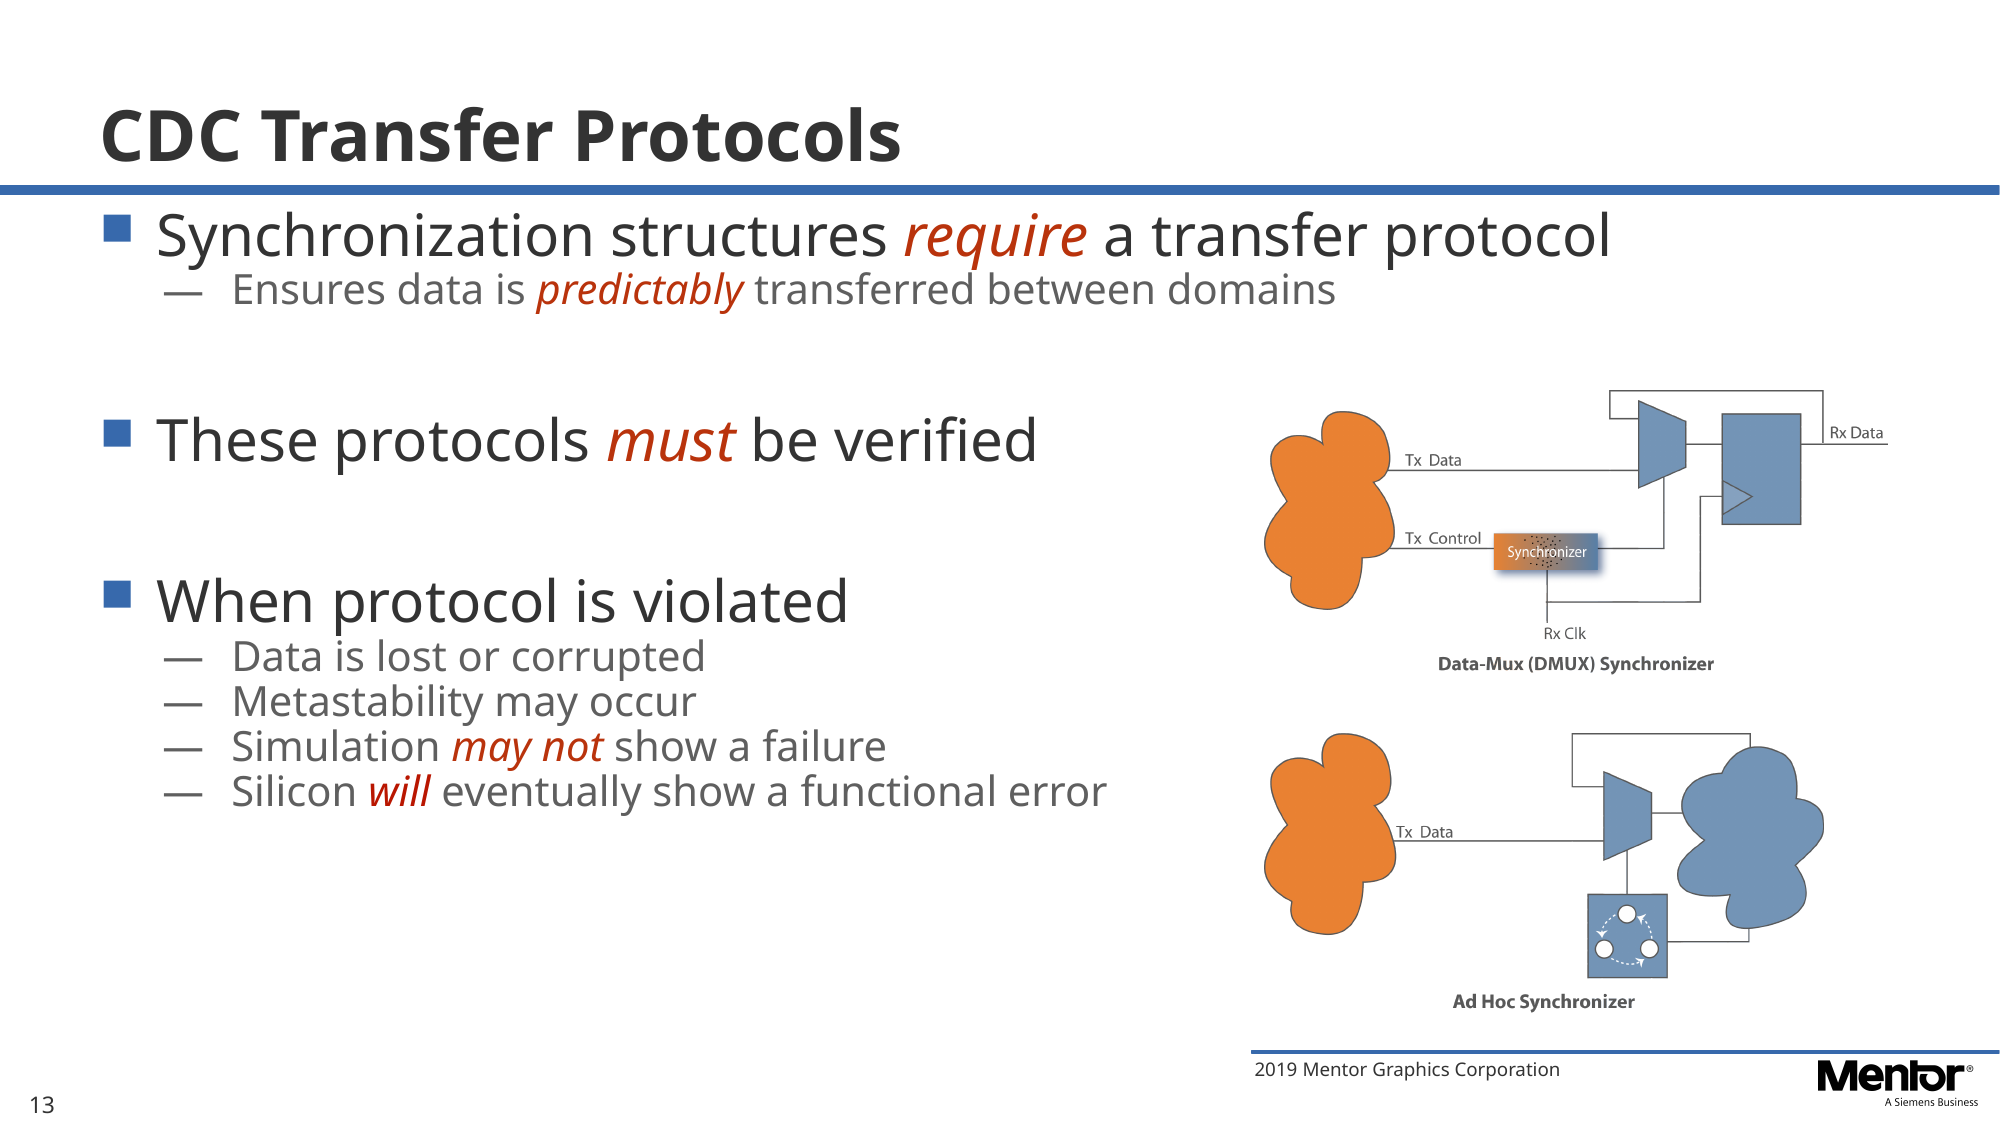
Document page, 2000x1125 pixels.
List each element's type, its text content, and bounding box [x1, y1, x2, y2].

slide_number 13 [0, 1087, 84, 1125]
picture [1264, 733, 1824, 1013]
picture [1818, 1060, 1978, 1106]
title CDC Transfer Protocols [0, 0, 2000, 186]
picture [1264, 389, 1888, 676]
list Synchronization structures require a transfer protocol Ensures data is predictably transferred between domains These protocols must be verified When protocol is violated Data is lost or corrupted Metastability may occur Simulation may not show a failure Silicon will eventually show a functional error [0, 195, 2000, 1023]
